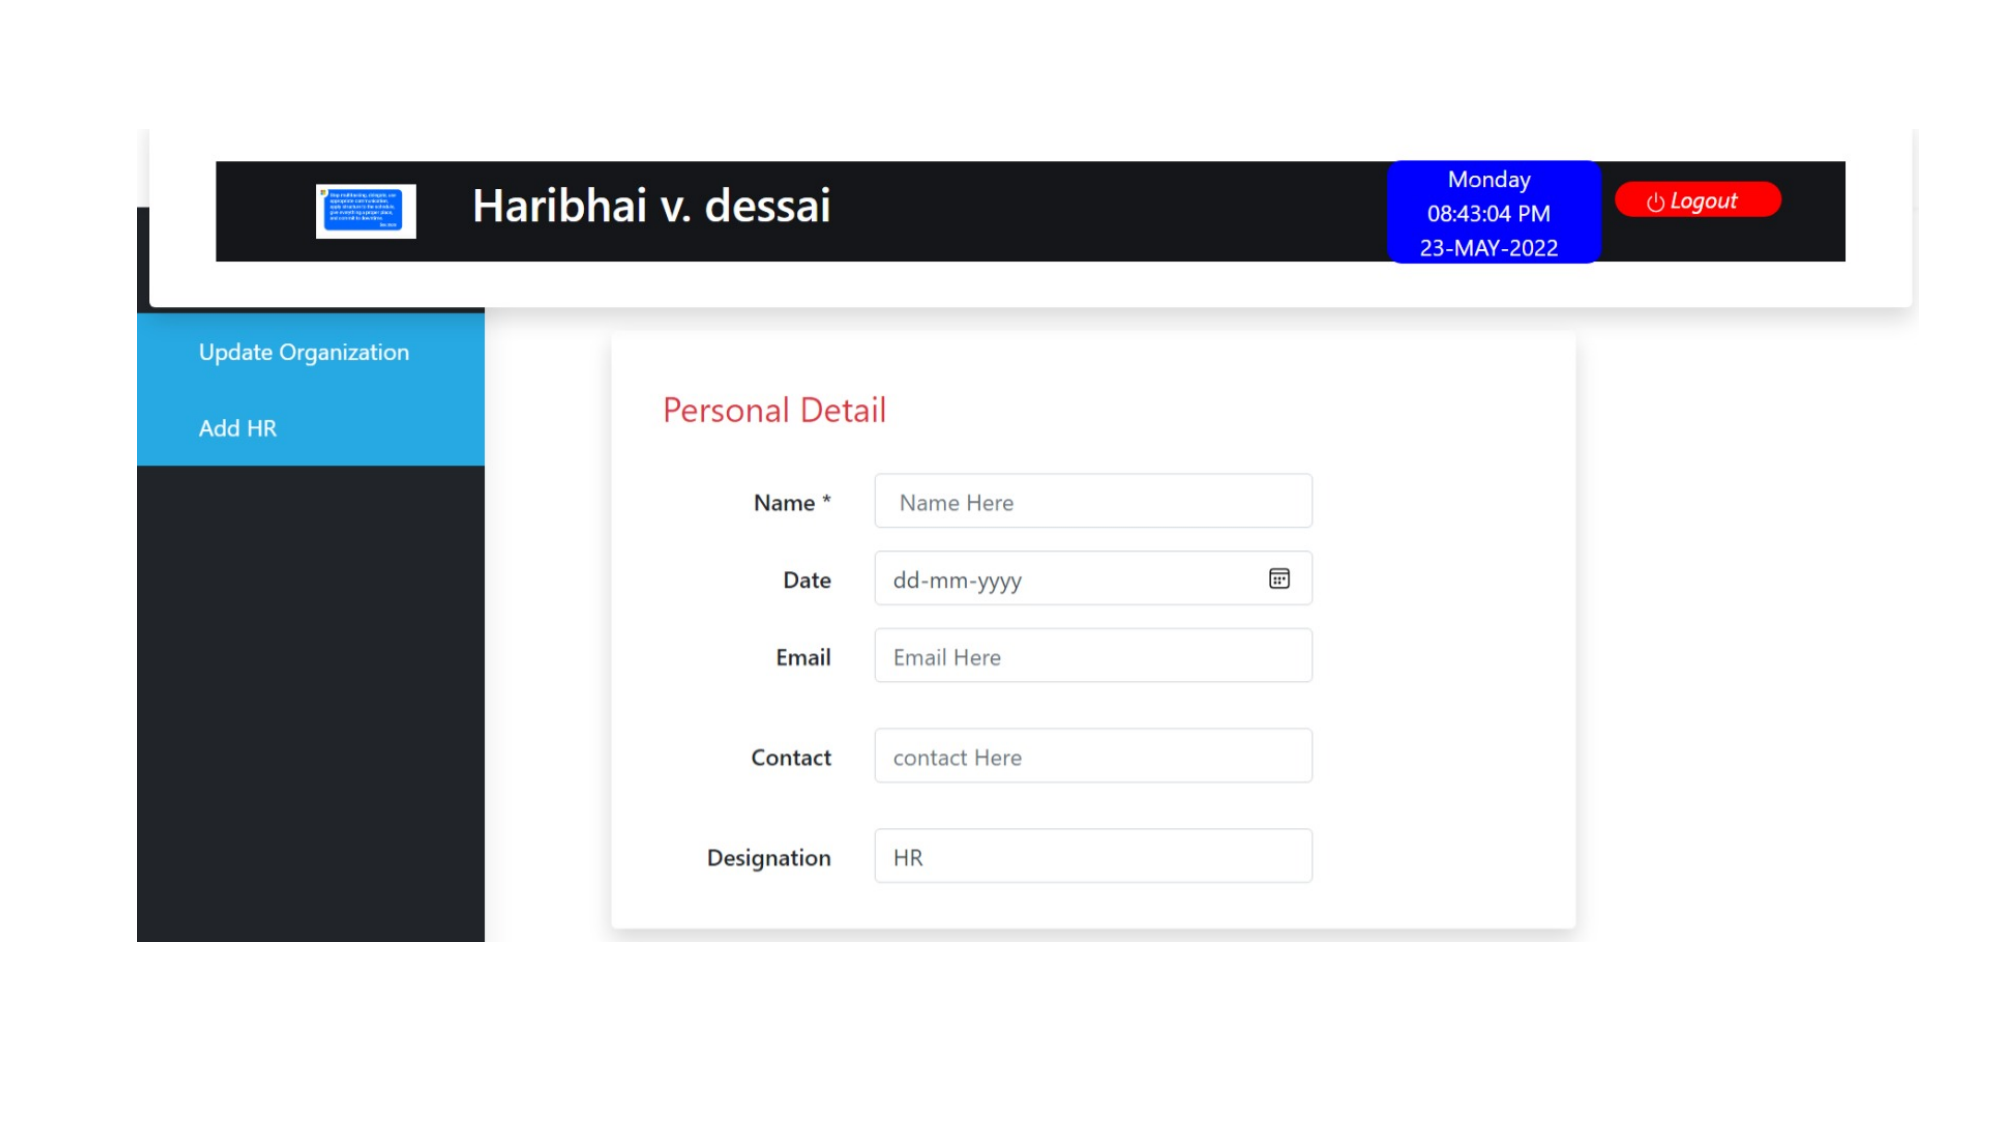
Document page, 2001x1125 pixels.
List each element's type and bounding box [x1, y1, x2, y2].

list [137, 129, 1919, 942]
